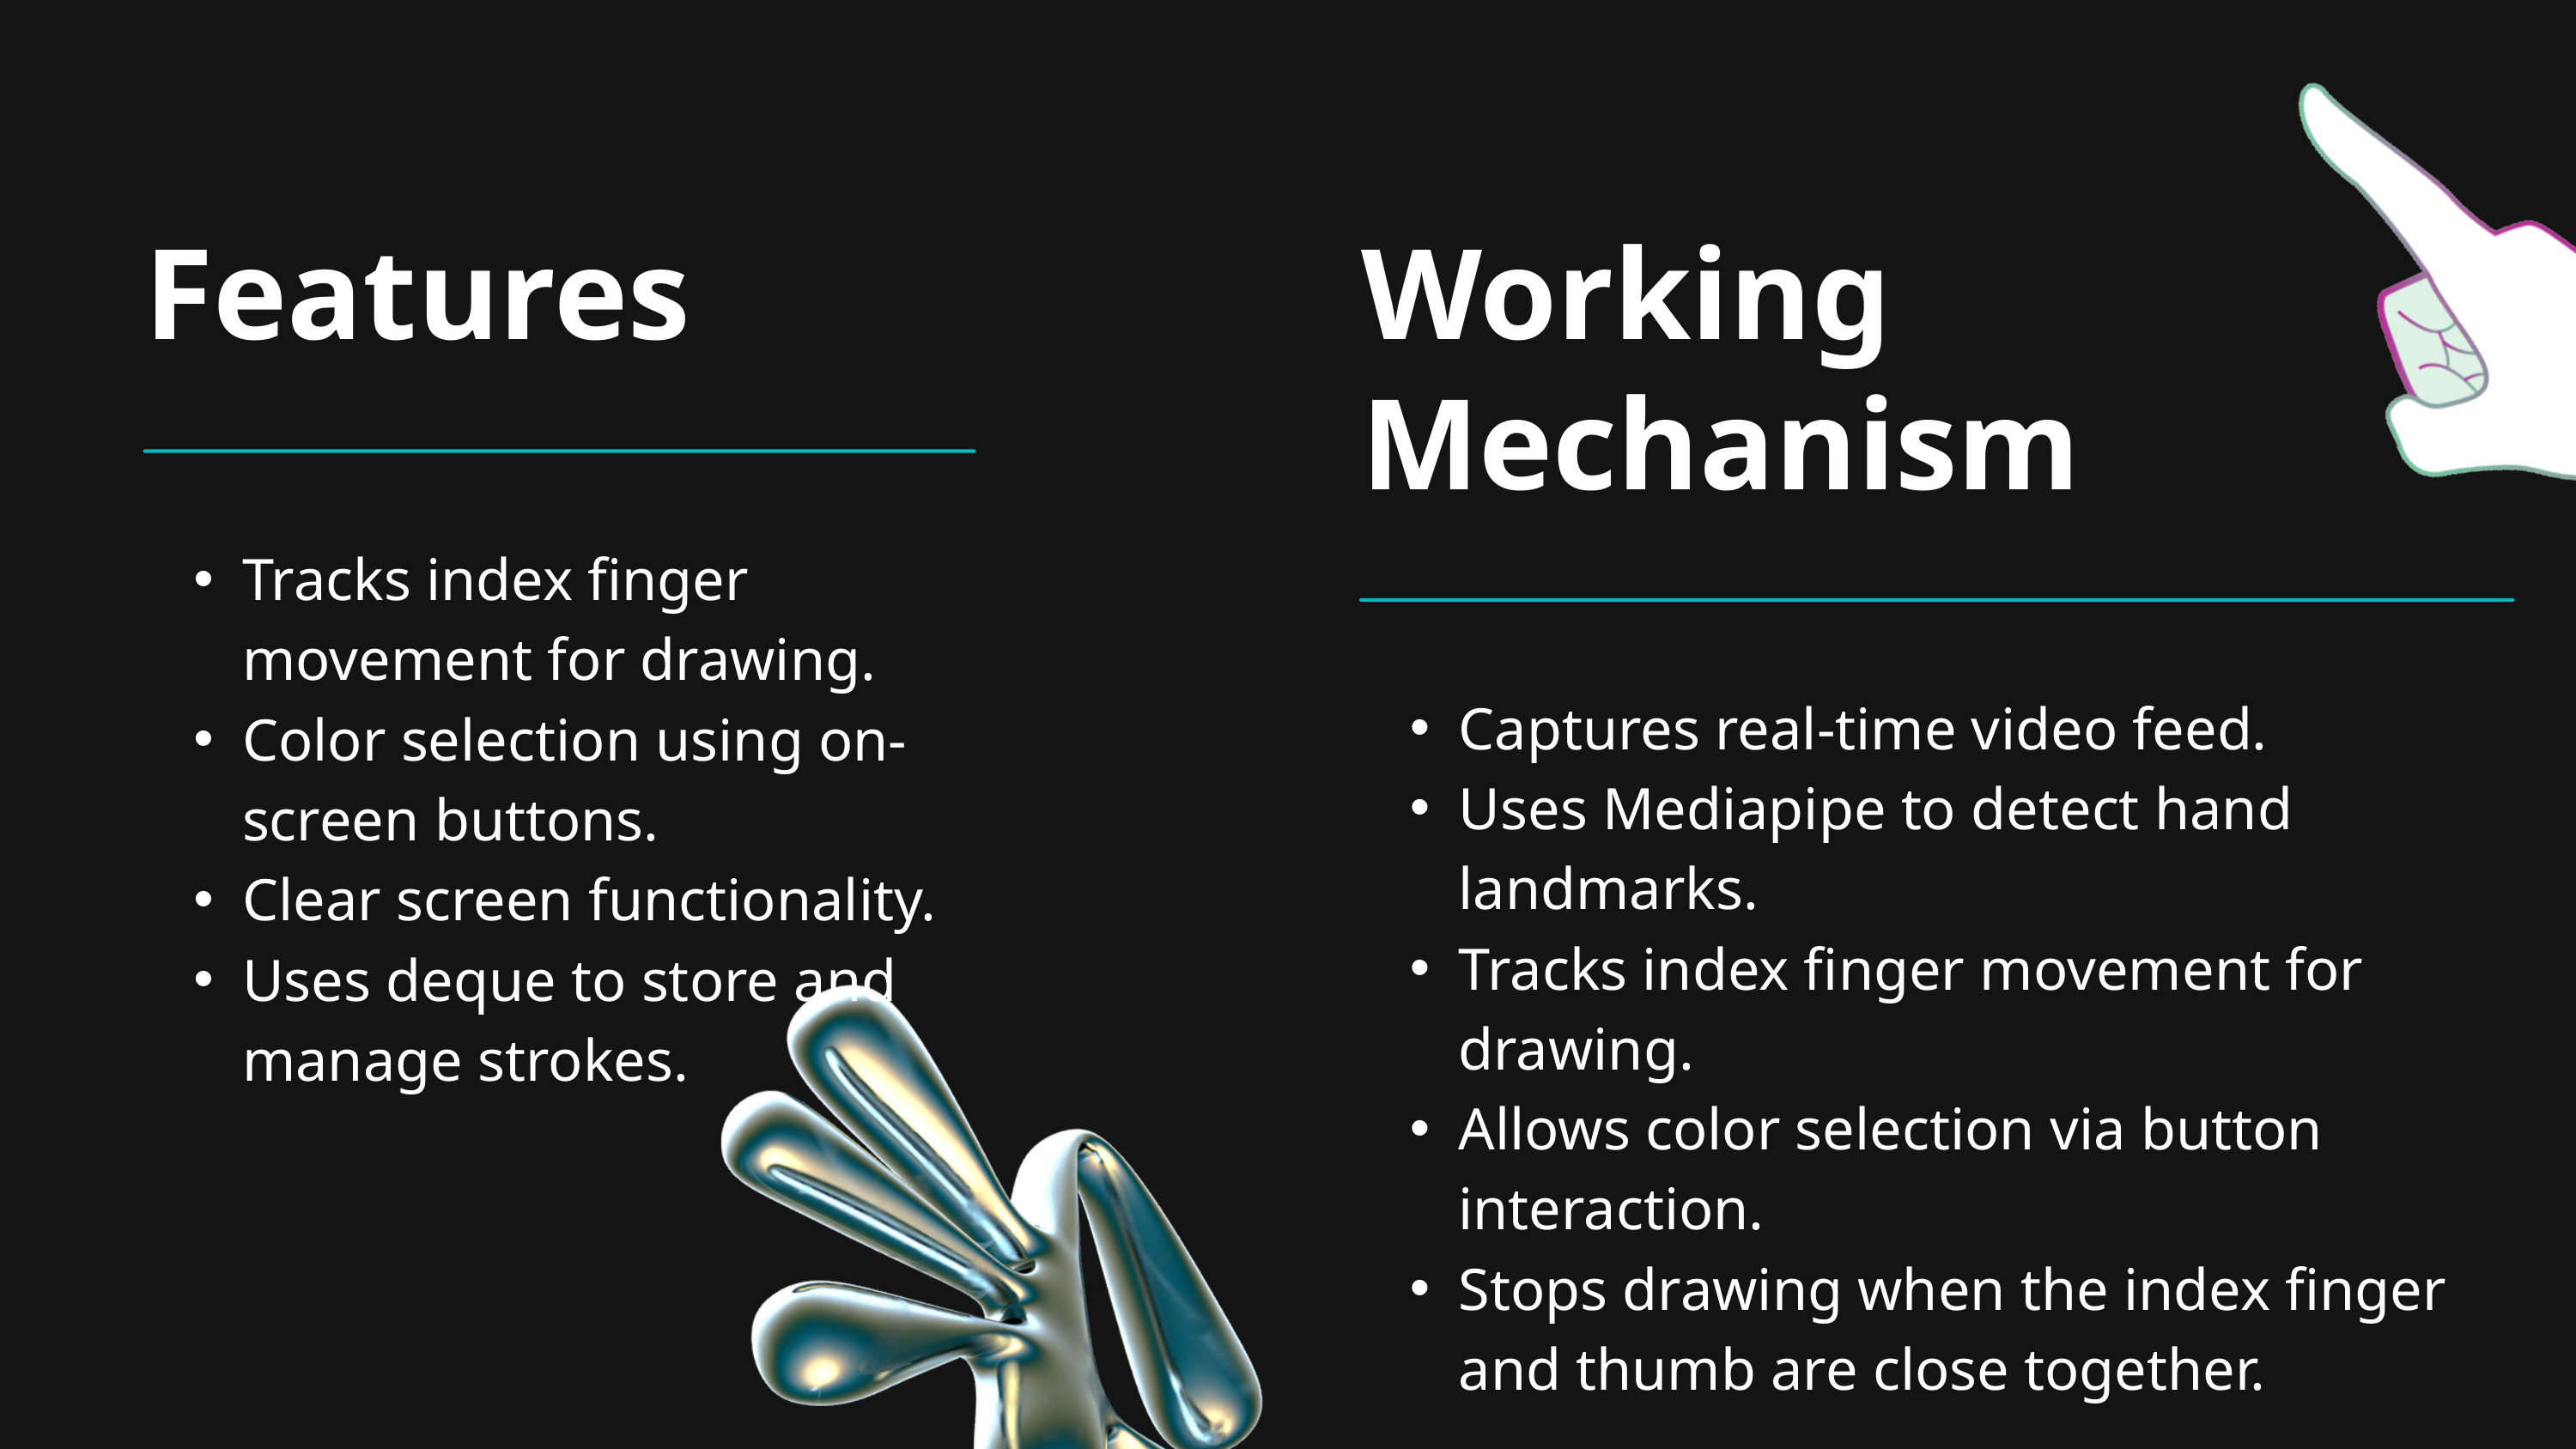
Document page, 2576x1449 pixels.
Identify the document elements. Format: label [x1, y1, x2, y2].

text_box [144, 214, 975, 1082]
text_box [1360, 214, 2513, 1389]
text_box [720, 985, 1288, 1449]
picture [1901, 0, 2576, 605]
